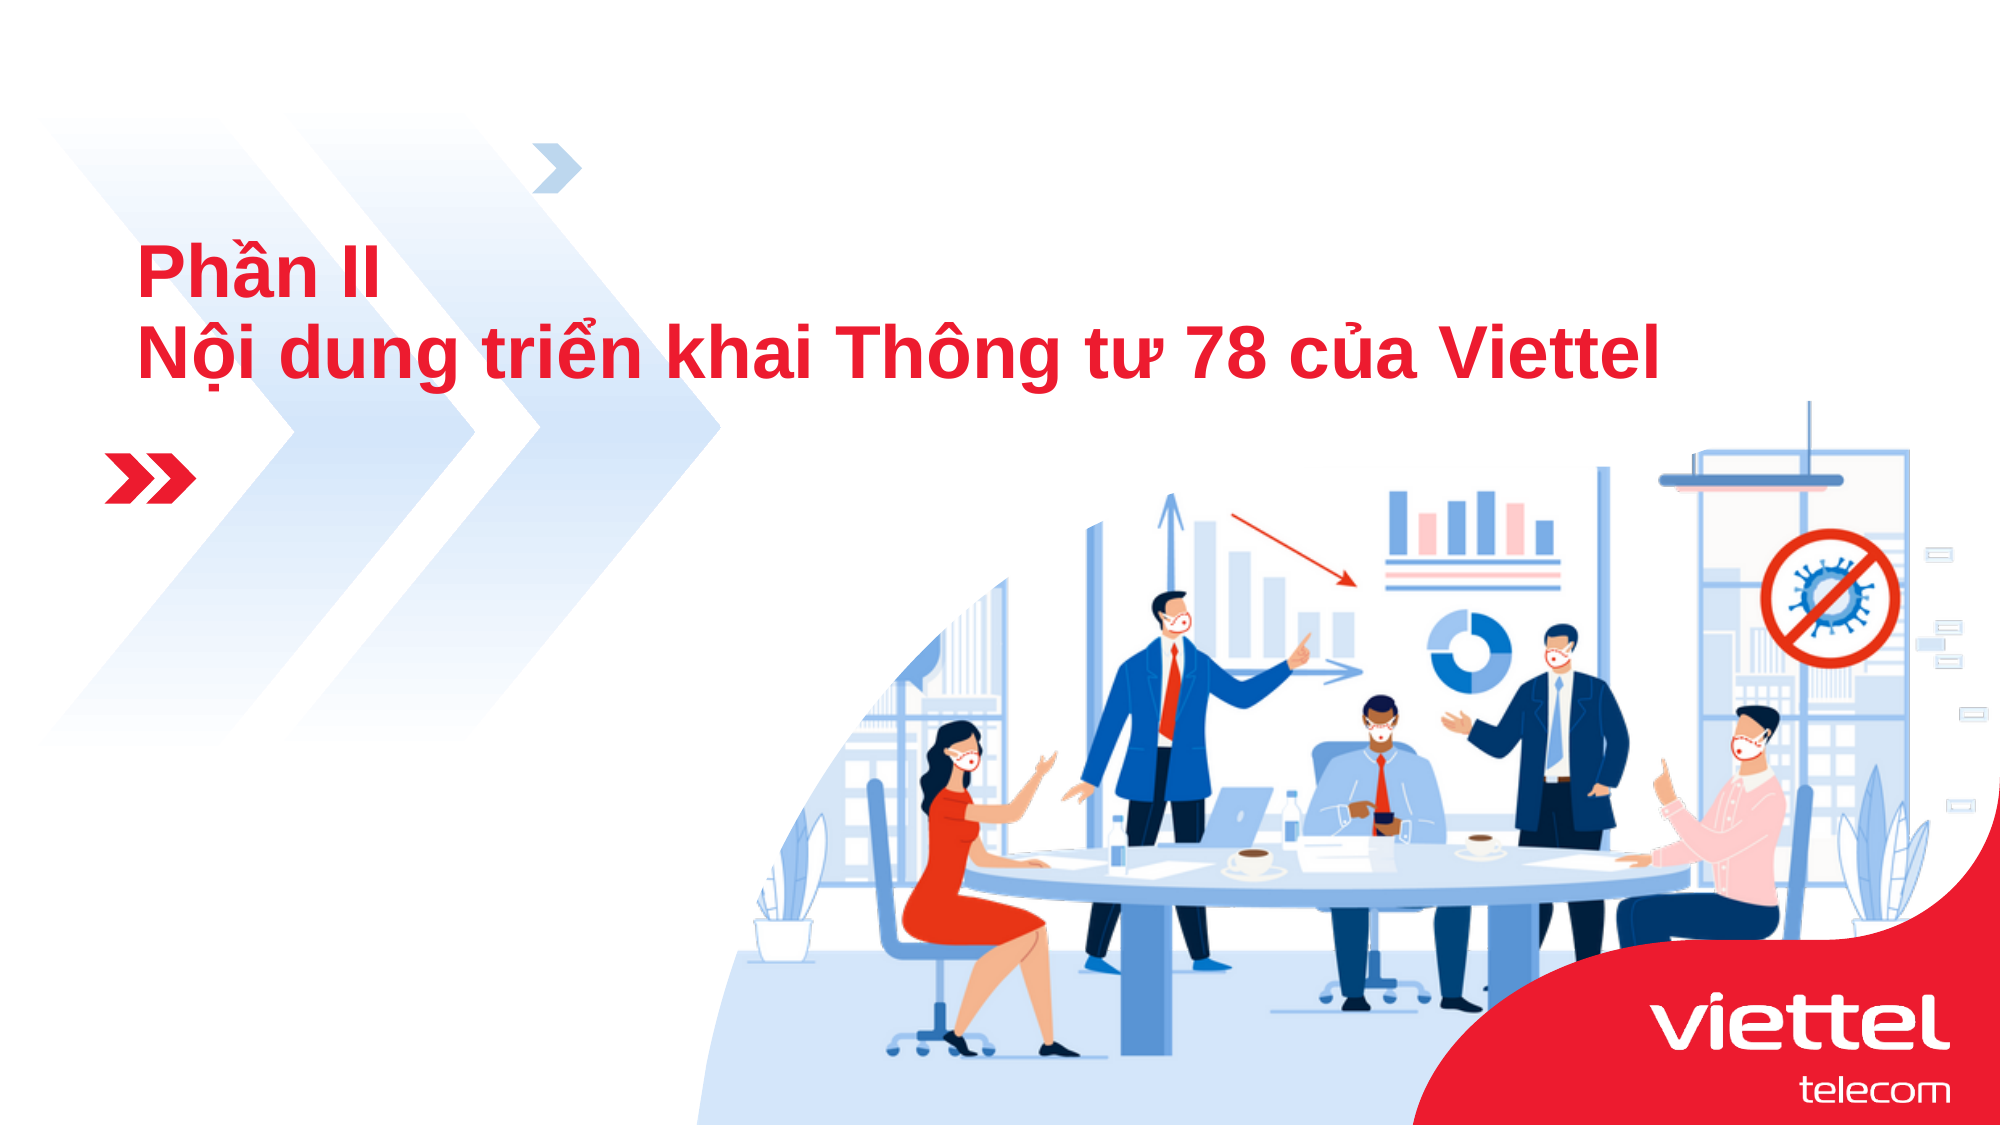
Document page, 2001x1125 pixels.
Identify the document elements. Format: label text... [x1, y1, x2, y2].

picture [696, 400, 2000, 1125]
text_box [24, 97, 721, 763]
picture [1649, 992, 1950, 1103]
title Phần II Nội dung triển khai Thông tư 78 của Viettel [721, 129, 1803, 499]
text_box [104, 453, 197, 504]
